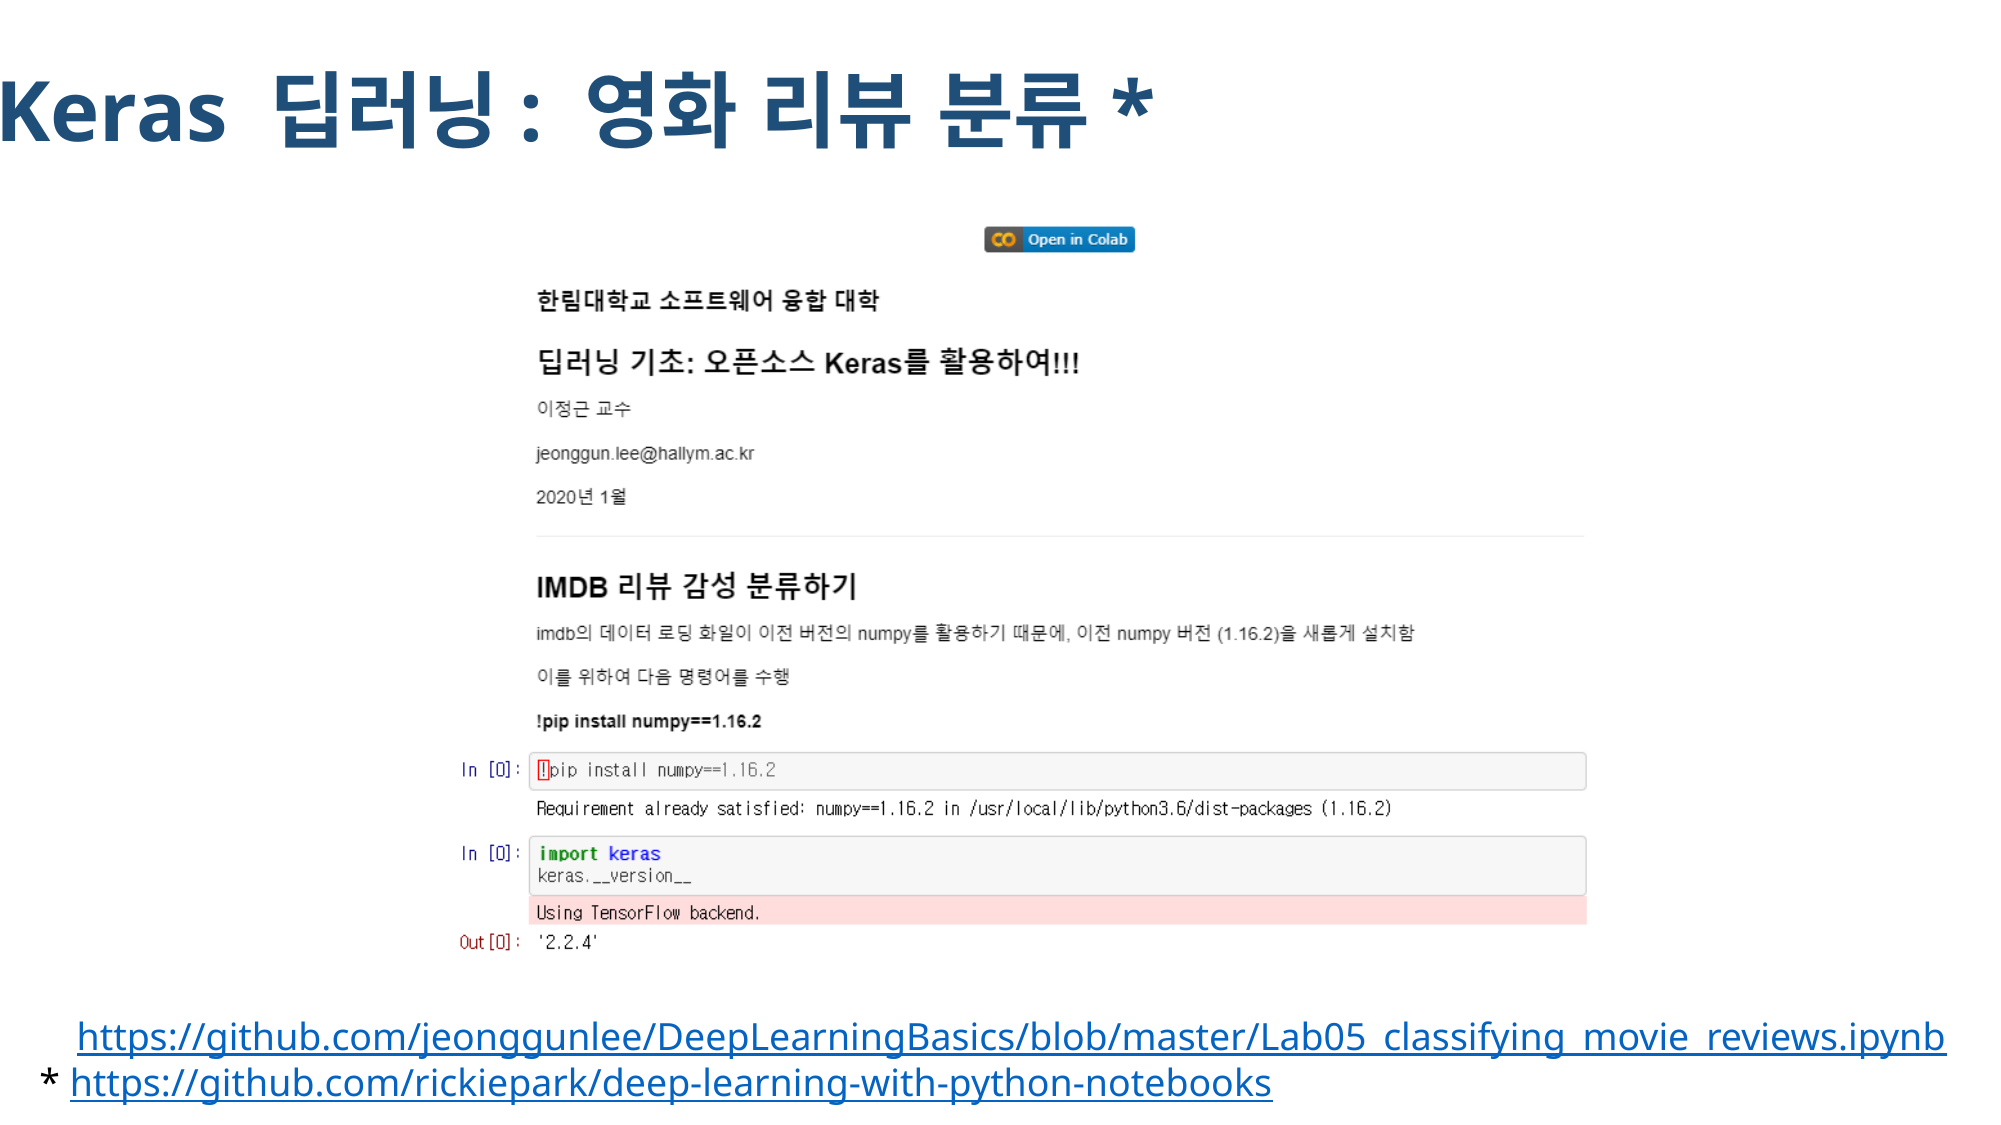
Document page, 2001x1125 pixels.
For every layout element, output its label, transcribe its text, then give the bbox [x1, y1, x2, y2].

picture [435, 210, 1596, 962]
text_box * https://github.com/rickiepark/deep-learning-with-python-notebooks [24, 1051, 1298, 1118]
text_box Keras 딥러닝: 영화 리뷰 분류* [0, 50, 1171, 166]
text_box https://github.com/jeonggunlee/DeepLearningBasics/blob/master/Lab05_classifying_movie_reviews.ipynb [61, 1005, 1969, 1071]
